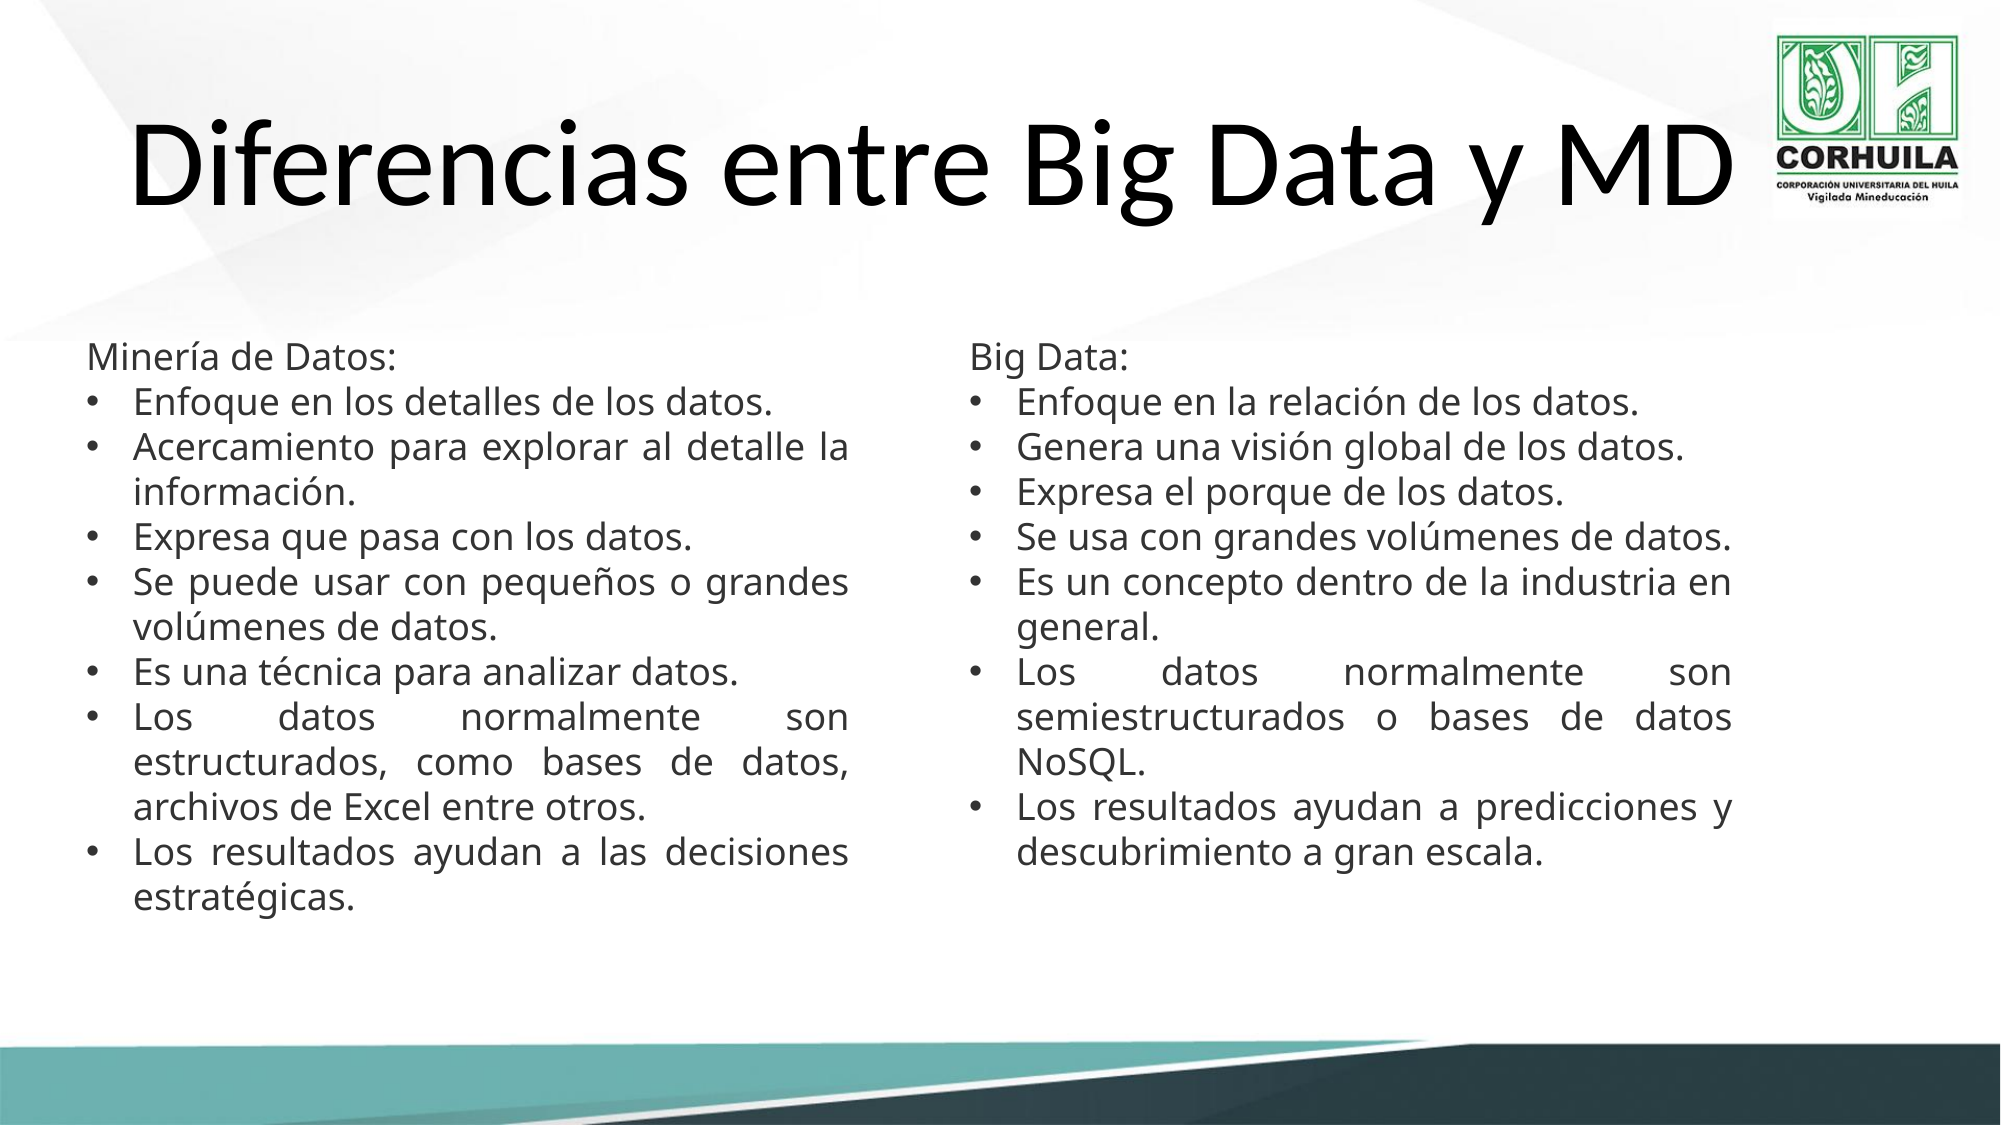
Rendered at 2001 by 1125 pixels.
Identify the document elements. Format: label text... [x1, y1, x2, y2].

text_box Diferencias entre Big Data y MD [71, 22, 1796, 241]
text_box Big Data: Enfoque en la relación de los datos. Genera una visión global de los datos. Expresa el porque de los datos. Se usa con grandes volúmenes de datos. Es un concepto dentro de la industria en general. Los datos normalmente son semiestructurados o bases de datos NoSQL. Los resultados ayudan a predicciones y descubrimiento a gran escala. [954, 325, 1749, 881]
text_box [0, 0, 2000, 1125]
text_box Minería de Datos: Enfoque en los detalles de los datos. Acercamiento para explorar al detalle la información. Expresa que pasa con los datos. Se puede usar con pequeños o grandes volúmenes de datos. Es una técnica para analizar datos. Los datos normalmente son estructurados, como bases de datos, archivos de Excel entre otros. Los resultados ayudan a las decisiones estratégicas. [71, 325, 866, 926]
